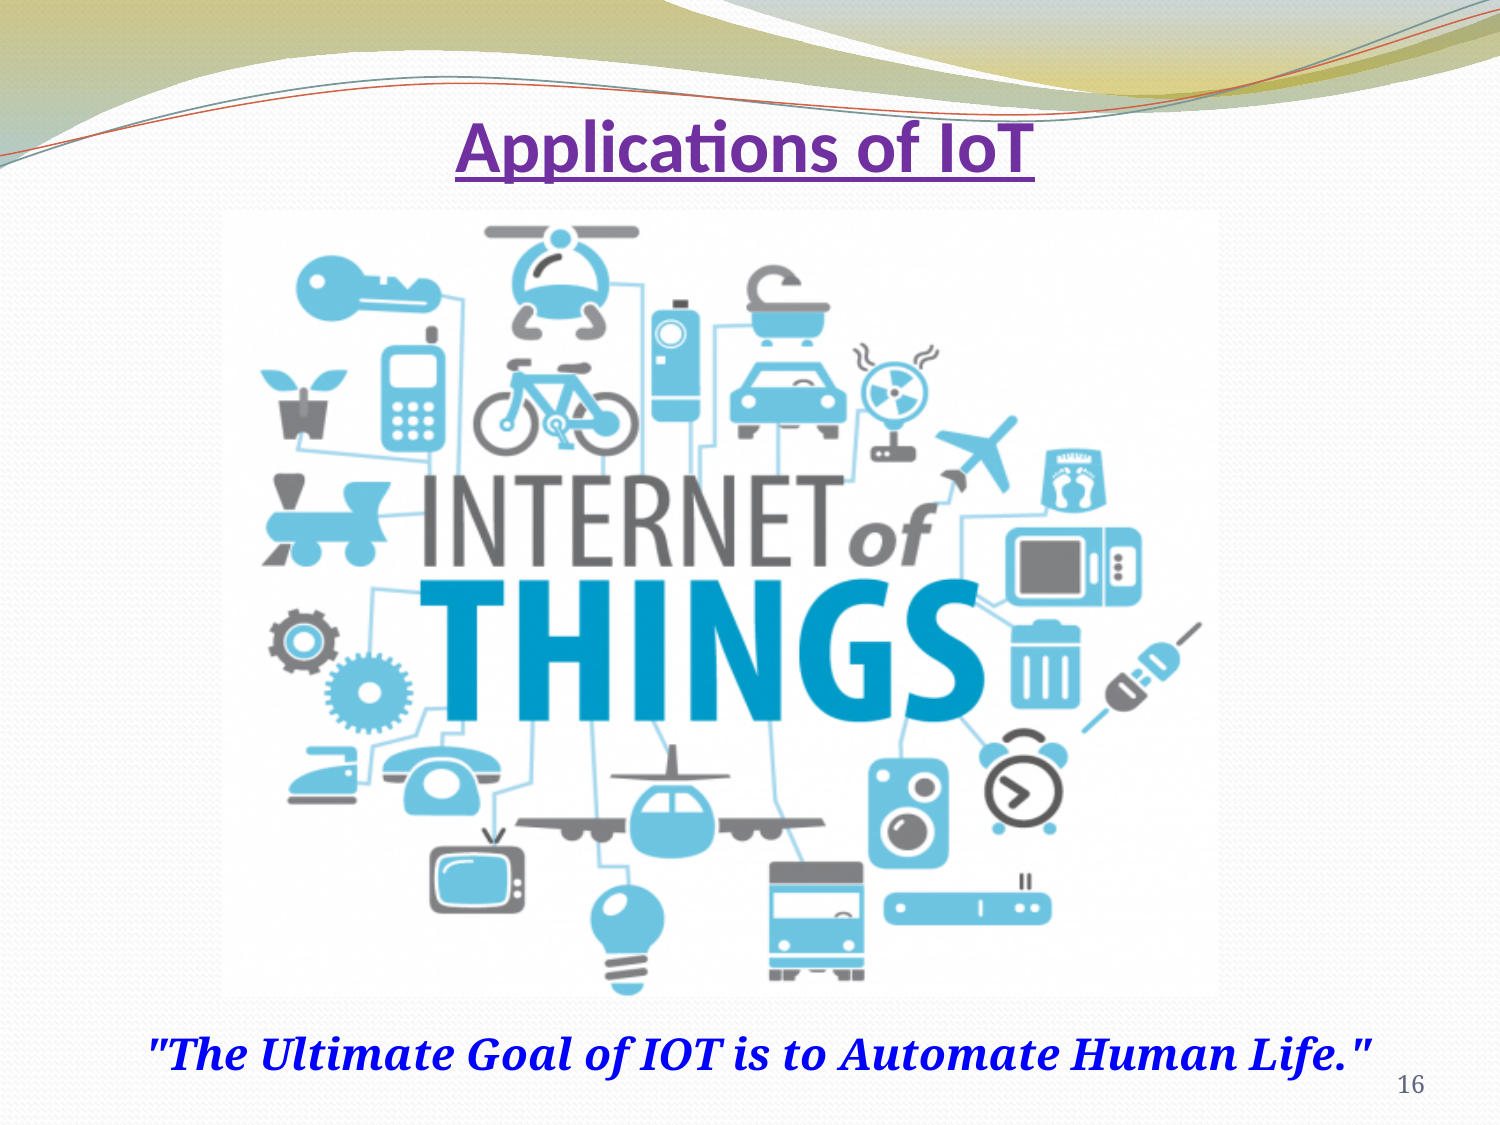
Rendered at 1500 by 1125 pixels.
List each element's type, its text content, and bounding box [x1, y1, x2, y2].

list "The Ultimate Goal of IOT is to Automate Human Life." [75, 1019, 1425, 1093]
picture [222, 210, 1219, 997]
slide_number 16 [1299, 1042, 1425, 1103]
title Applications of IoT [70, 70, 1421, 188]
